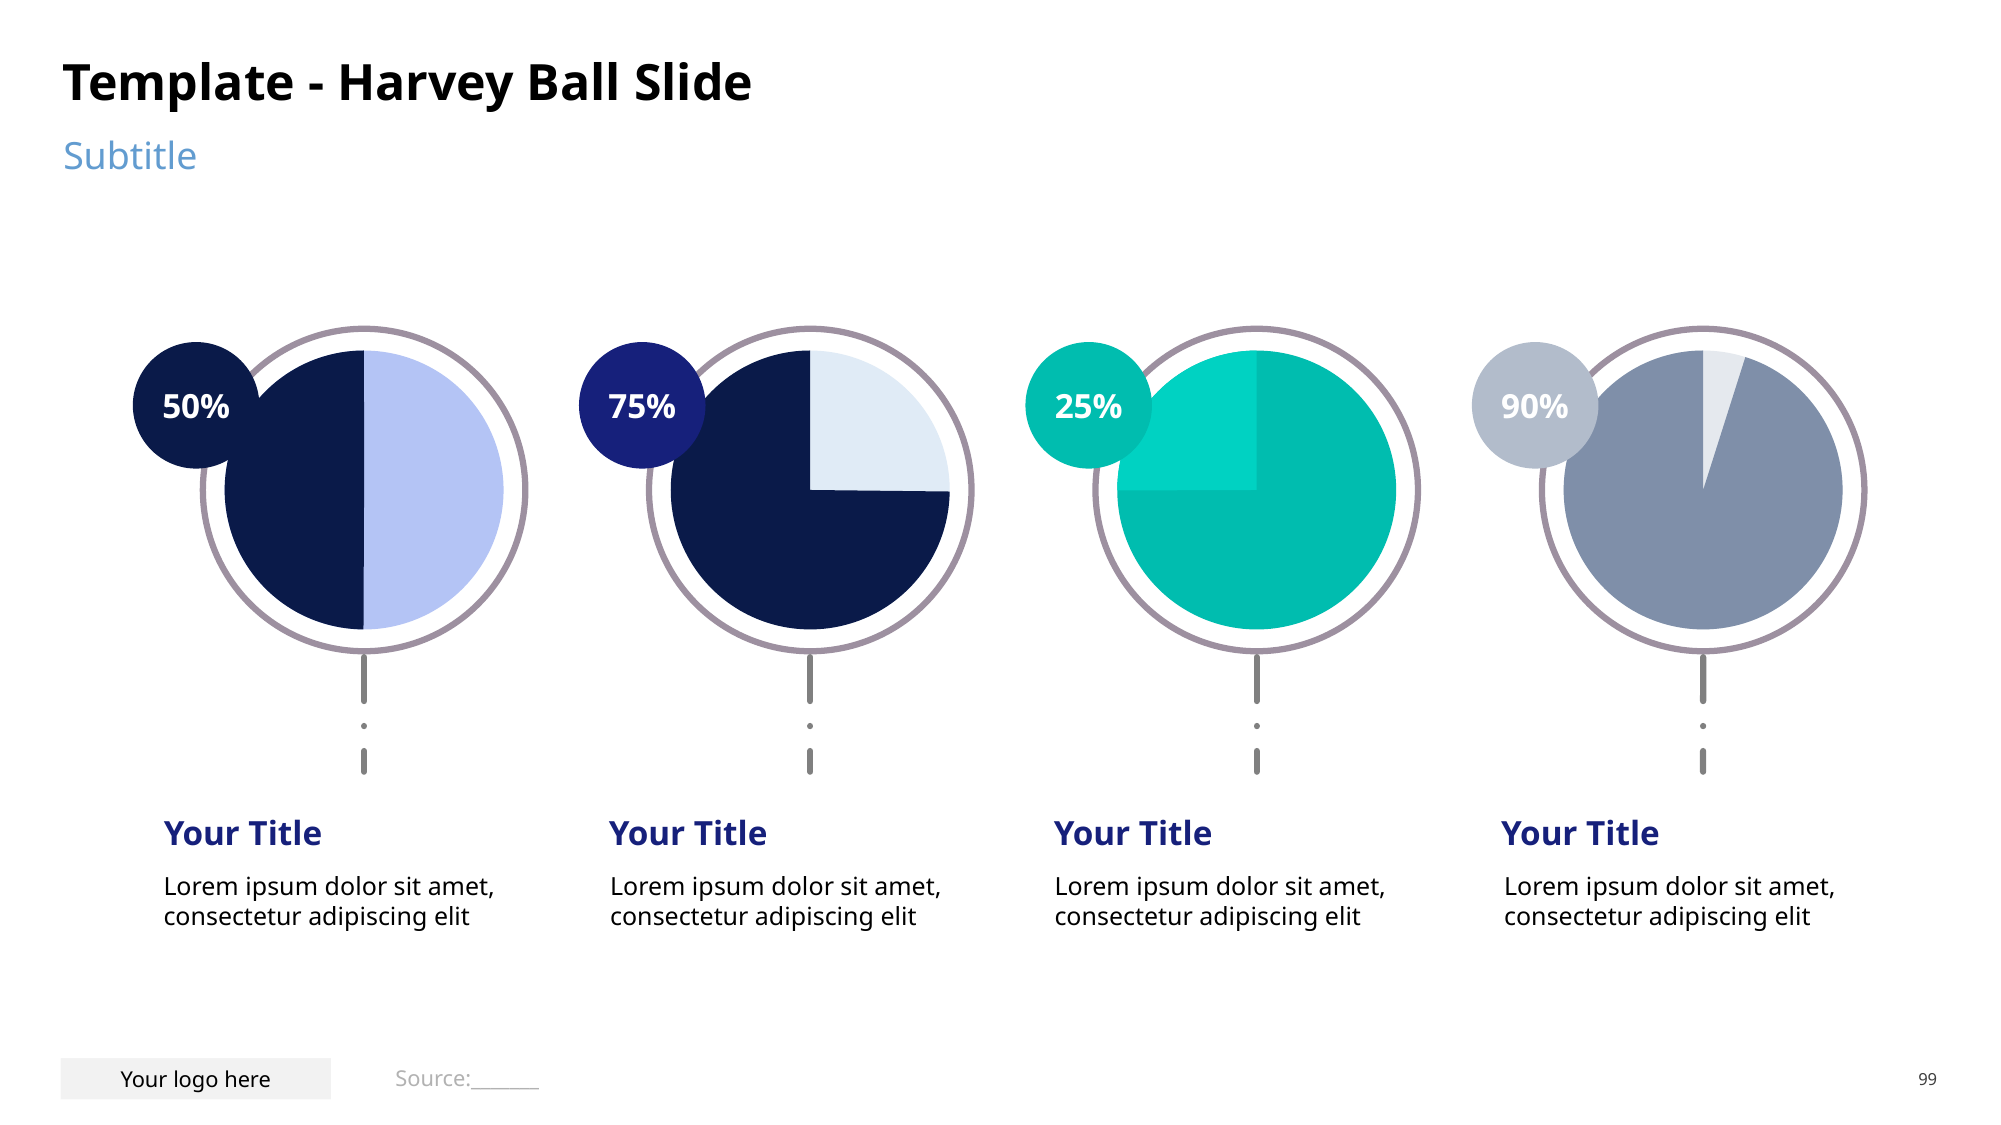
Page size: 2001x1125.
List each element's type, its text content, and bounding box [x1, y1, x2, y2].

text_box Your Title [1501, 804, 1810, 859]
text_box 75% [593, 377, 692, 433]
text_box Lorem ipsum dolor sit amet, consectetur adipiscing elit [163, 863, 562, 1001]
text_box [1705, 350, 1744, 477]
text_box [1024, 341, 1154, 470]
text_box 25% [1039, 377, 1138, 433]
text_box [1562, 349, 1844, 631]
text_box Lorem ipsum dolor sit amet, consectetur adipiscing elit [610, 863, 1008, 1001]
text_box Your Title [163, 804, 470, 859]
footer Source:_______ [380, 1059, 1340, 1100]
text_box [1117, 350, 1397, 630]
text_box [365, 350, 504, 630]
text_box [1095, 328, 1418, 652]
text_box Lorem ipsum dolor sit amet, consectetur adipiscing elit [1504, 863, 1902, 1001]
text_box [811, 350, 950, 491]
text_box [131, 341, 261, 470]
text_box [202, 328, 526, 652]
text_box Your Title [1053, 804, 1363, 859]
text_box [1470, 341, 1600, 470]
text_box [223, 349, 366, 631]
text_box [649, 328, 972, 652]
text_box [1116, 349, 1258, 492]
text_box [1541, 328, 1865, 652]
text_box [670, 350, 950, 630]
text_box 50% [147, 377, 246, 433]
text_box 90% [1486, 377, 1584, 433]
text_box [577, 341, 707, 470]
list Subtitle [63, 143, 1937, 227]
text_box Lorem ipsum dolor sit amet, consectetur adipiscing elit [1054, 863, 1453, 1001]
text_box Your Title [608, 804, 916, 859]
title Template - Harvey Ball Slide [63, 62, 1937, 143]
